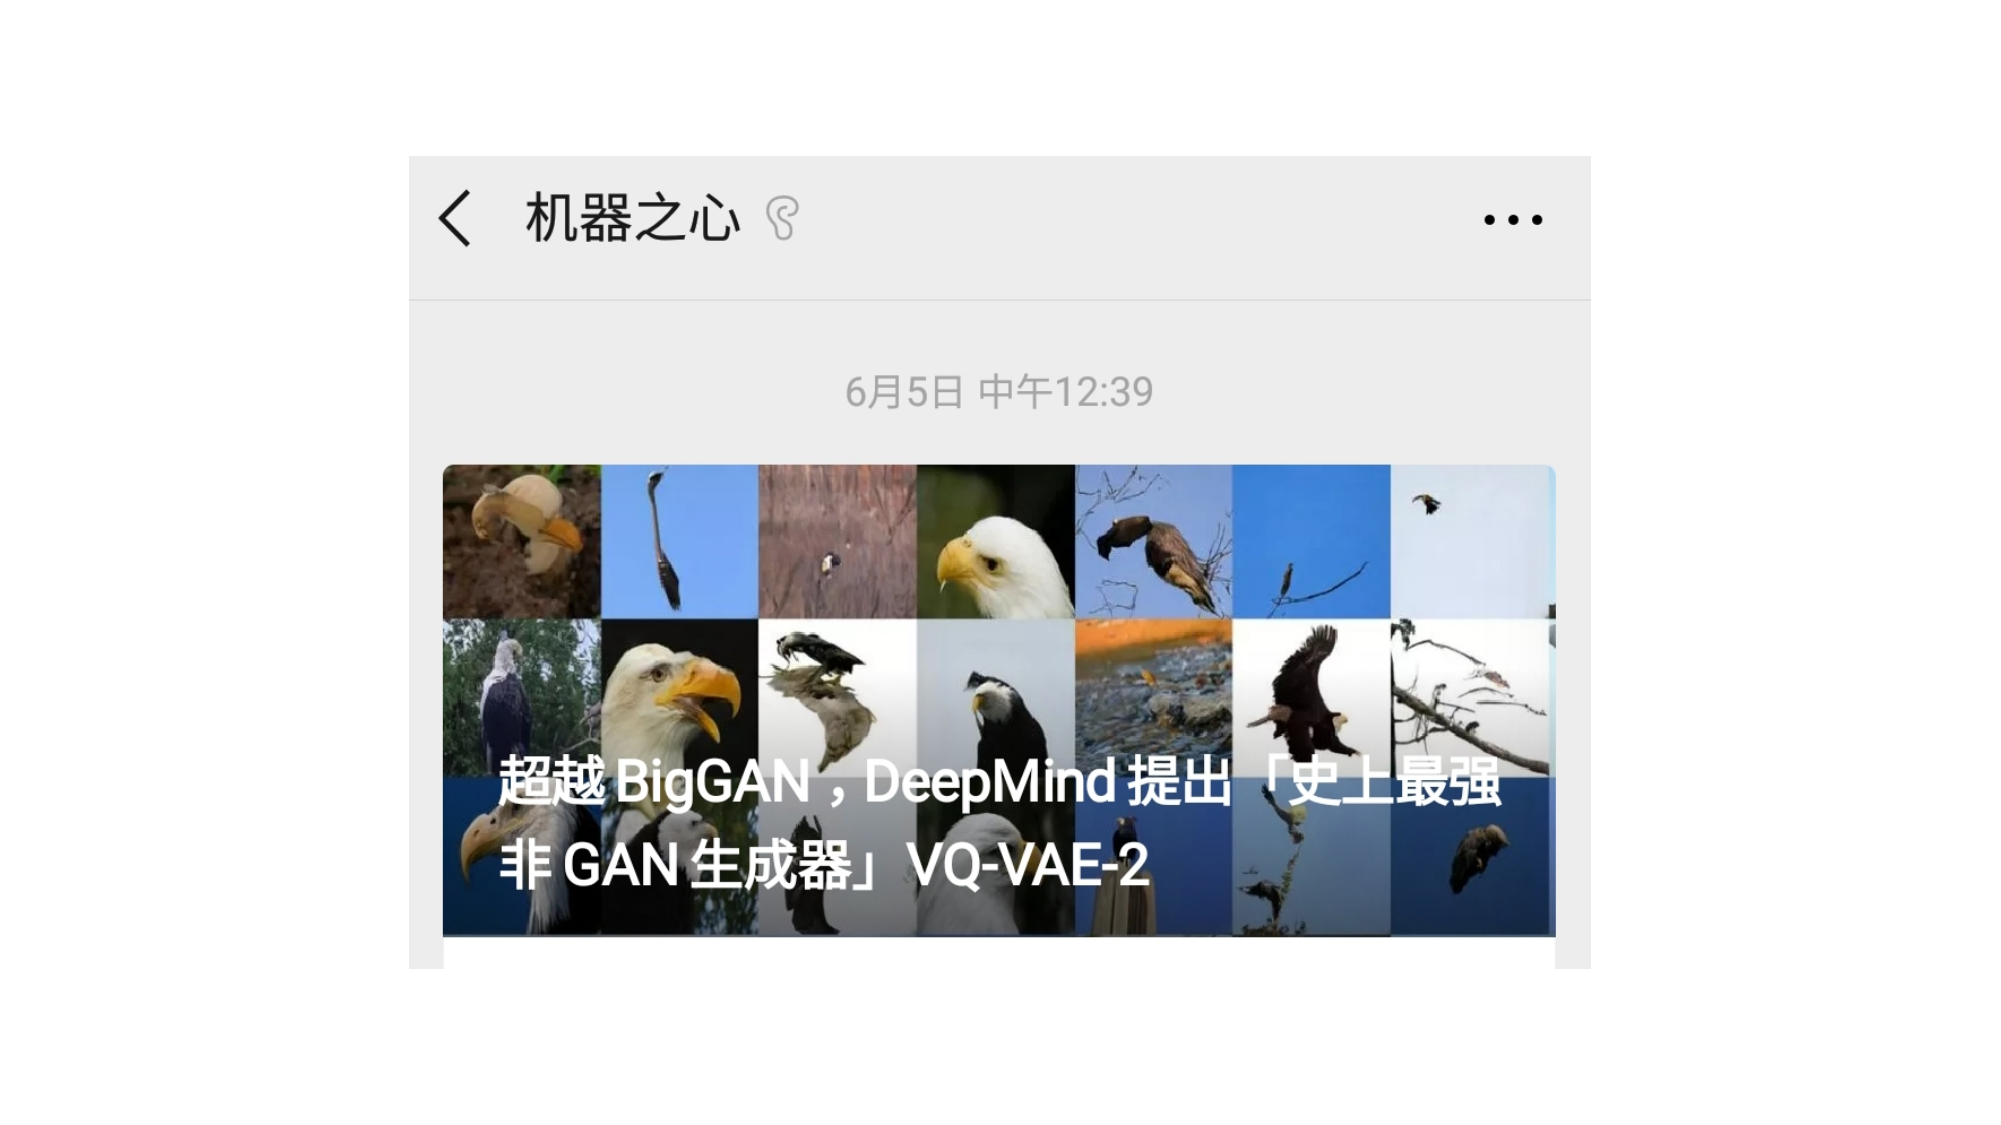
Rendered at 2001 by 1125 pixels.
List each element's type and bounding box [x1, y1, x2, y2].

picture [409, 156, 1591, 969]
